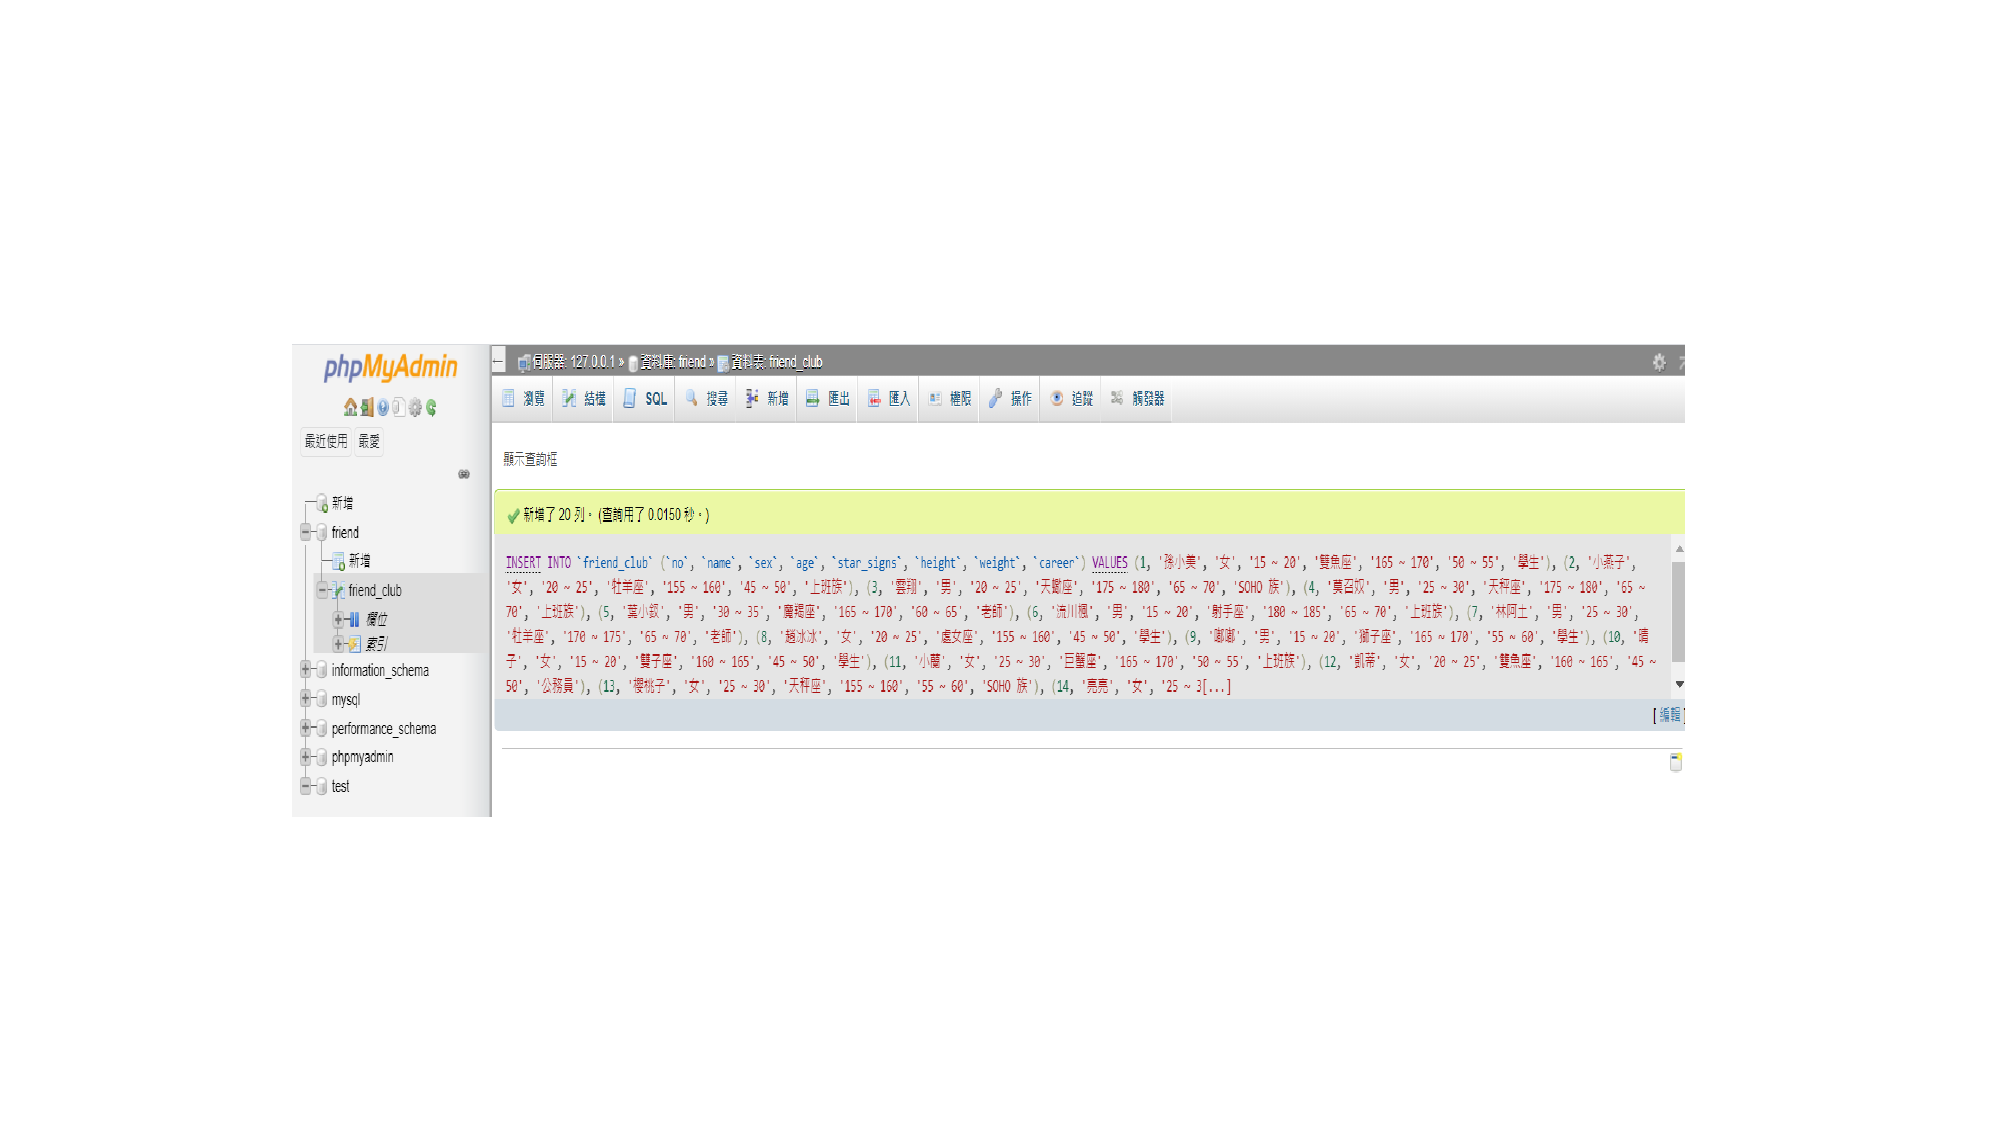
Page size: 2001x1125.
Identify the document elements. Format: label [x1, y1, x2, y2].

list [292, 342, 1685, 817]
